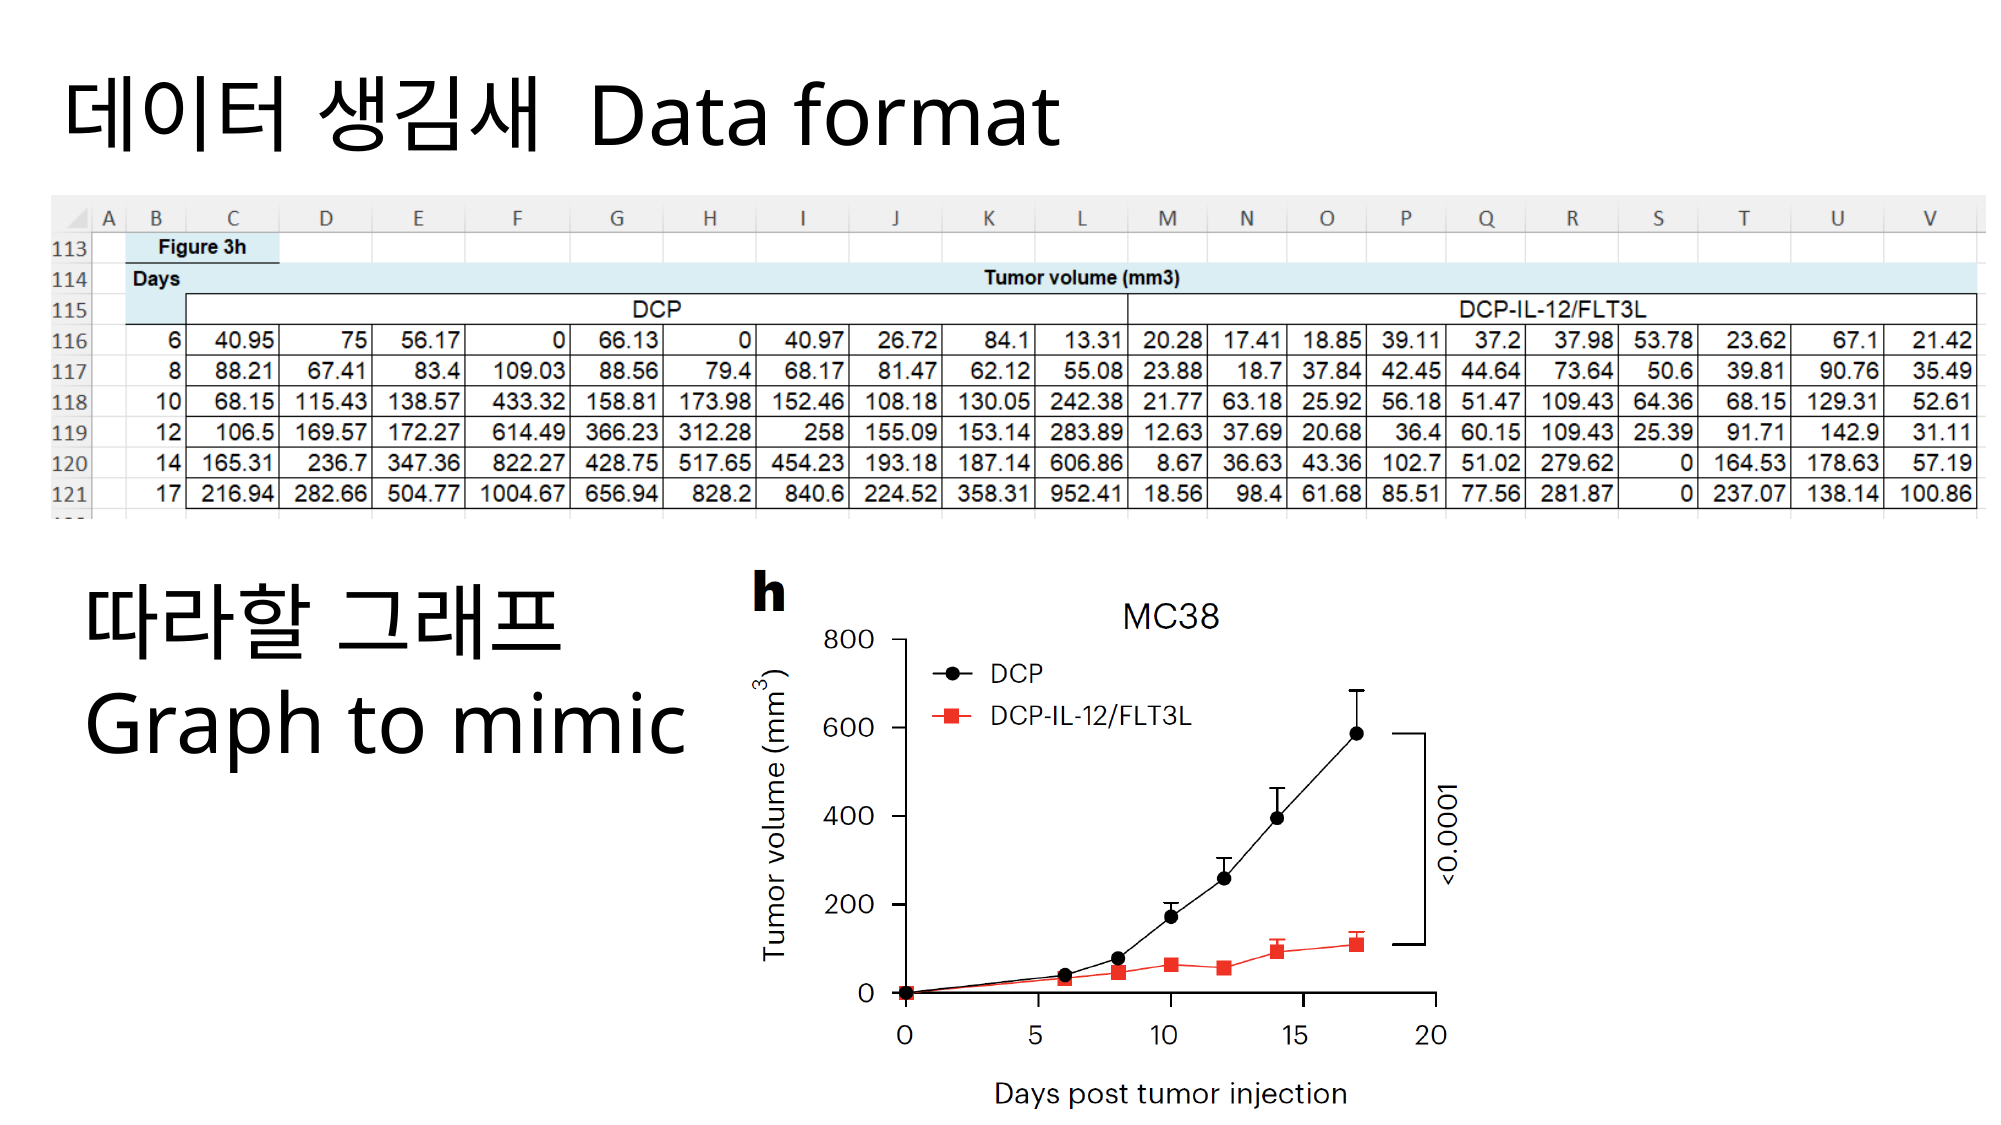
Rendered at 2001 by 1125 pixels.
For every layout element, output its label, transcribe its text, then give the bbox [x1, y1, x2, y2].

picture [744, 562, 1463, 1113]
text_box 따라할 그래프 Graph to mimic [68, 562, 704, 778]
picture [50, 195, 1986, 519]
text_box 데이터 생김새 Data format [47, 54, 1077, 170]
